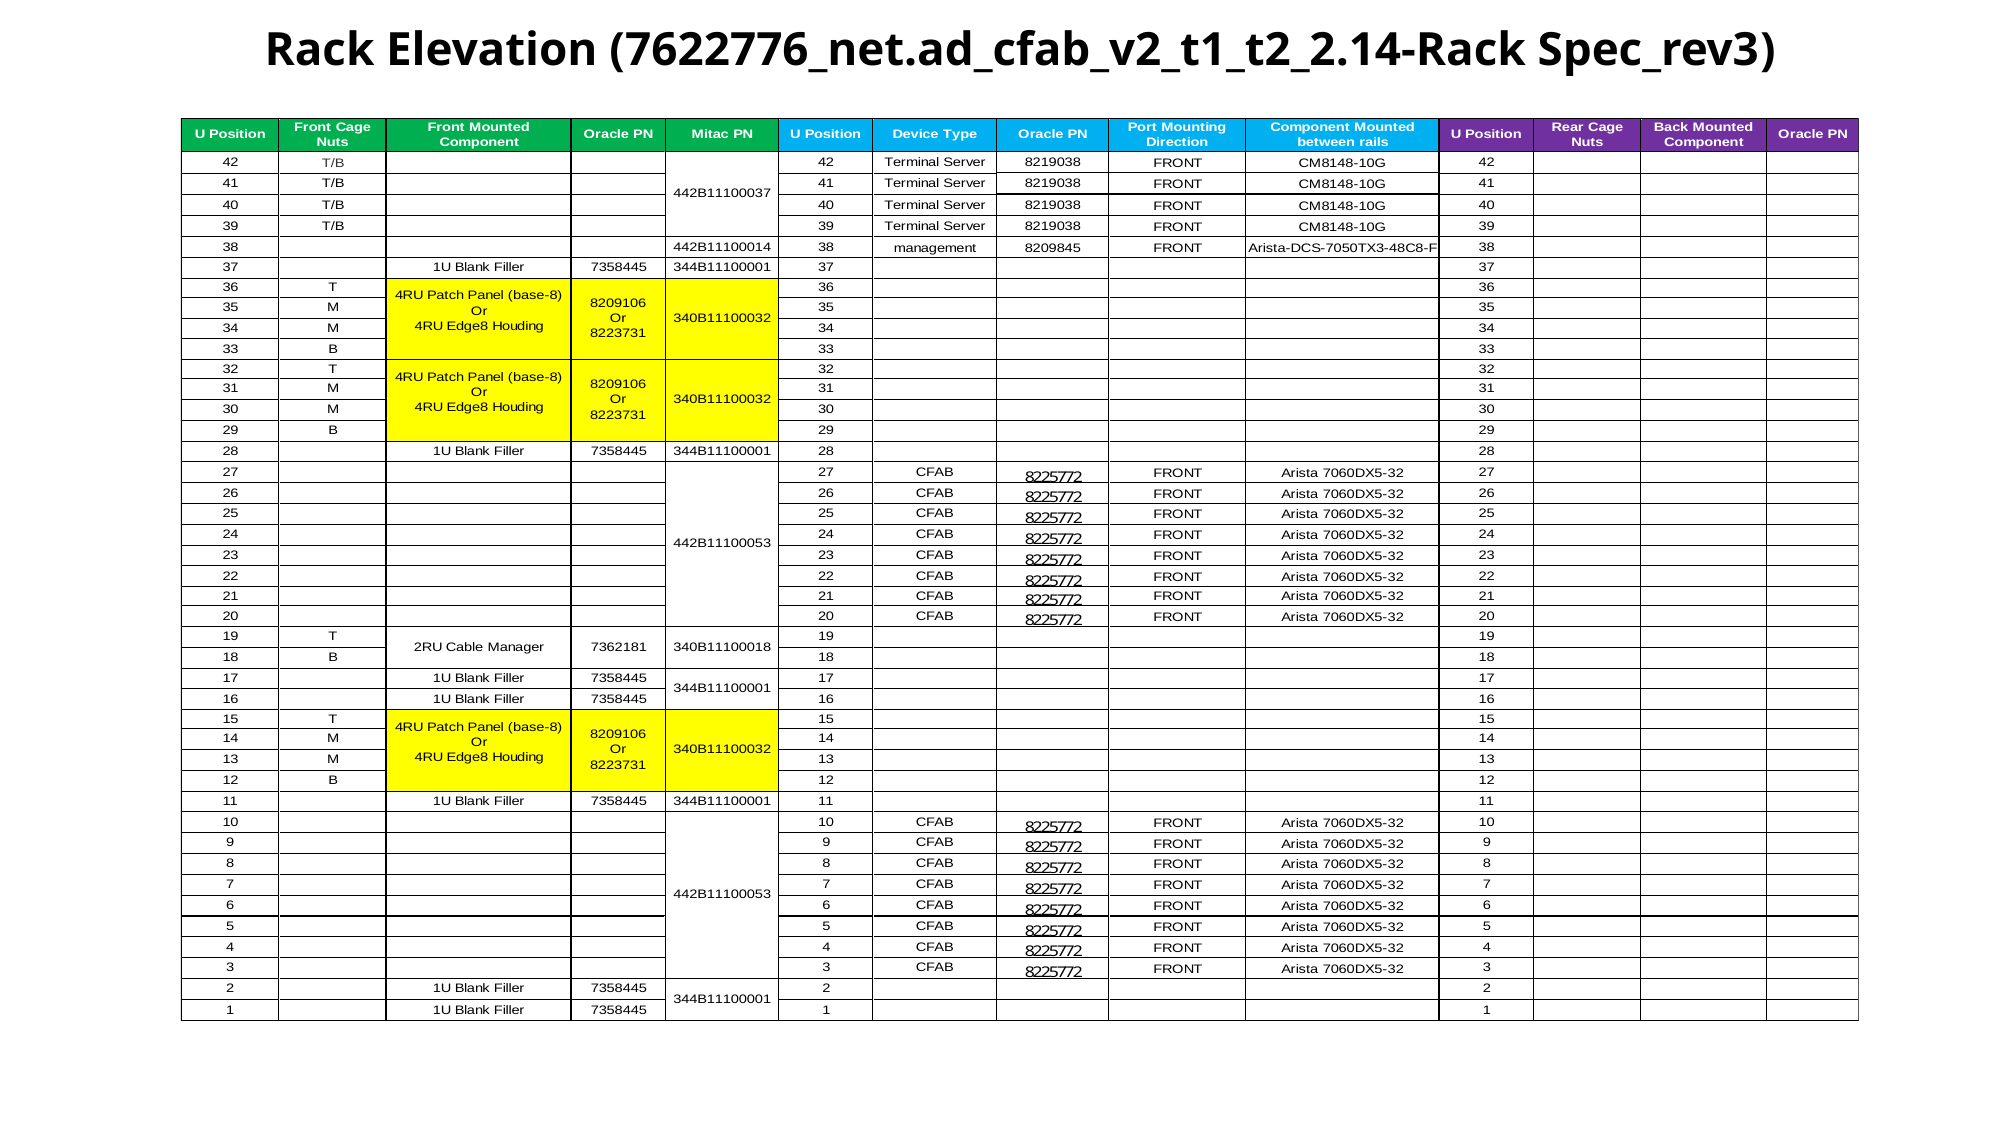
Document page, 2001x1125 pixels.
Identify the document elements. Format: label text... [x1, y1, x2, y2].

title Rack Elevation (7622776_net.ad_cfab_v2_t1_t2_2.14-Rack Spec_rev3) [180, 19, 1860, 83]
picture [180, 118, 1860, 1021]
